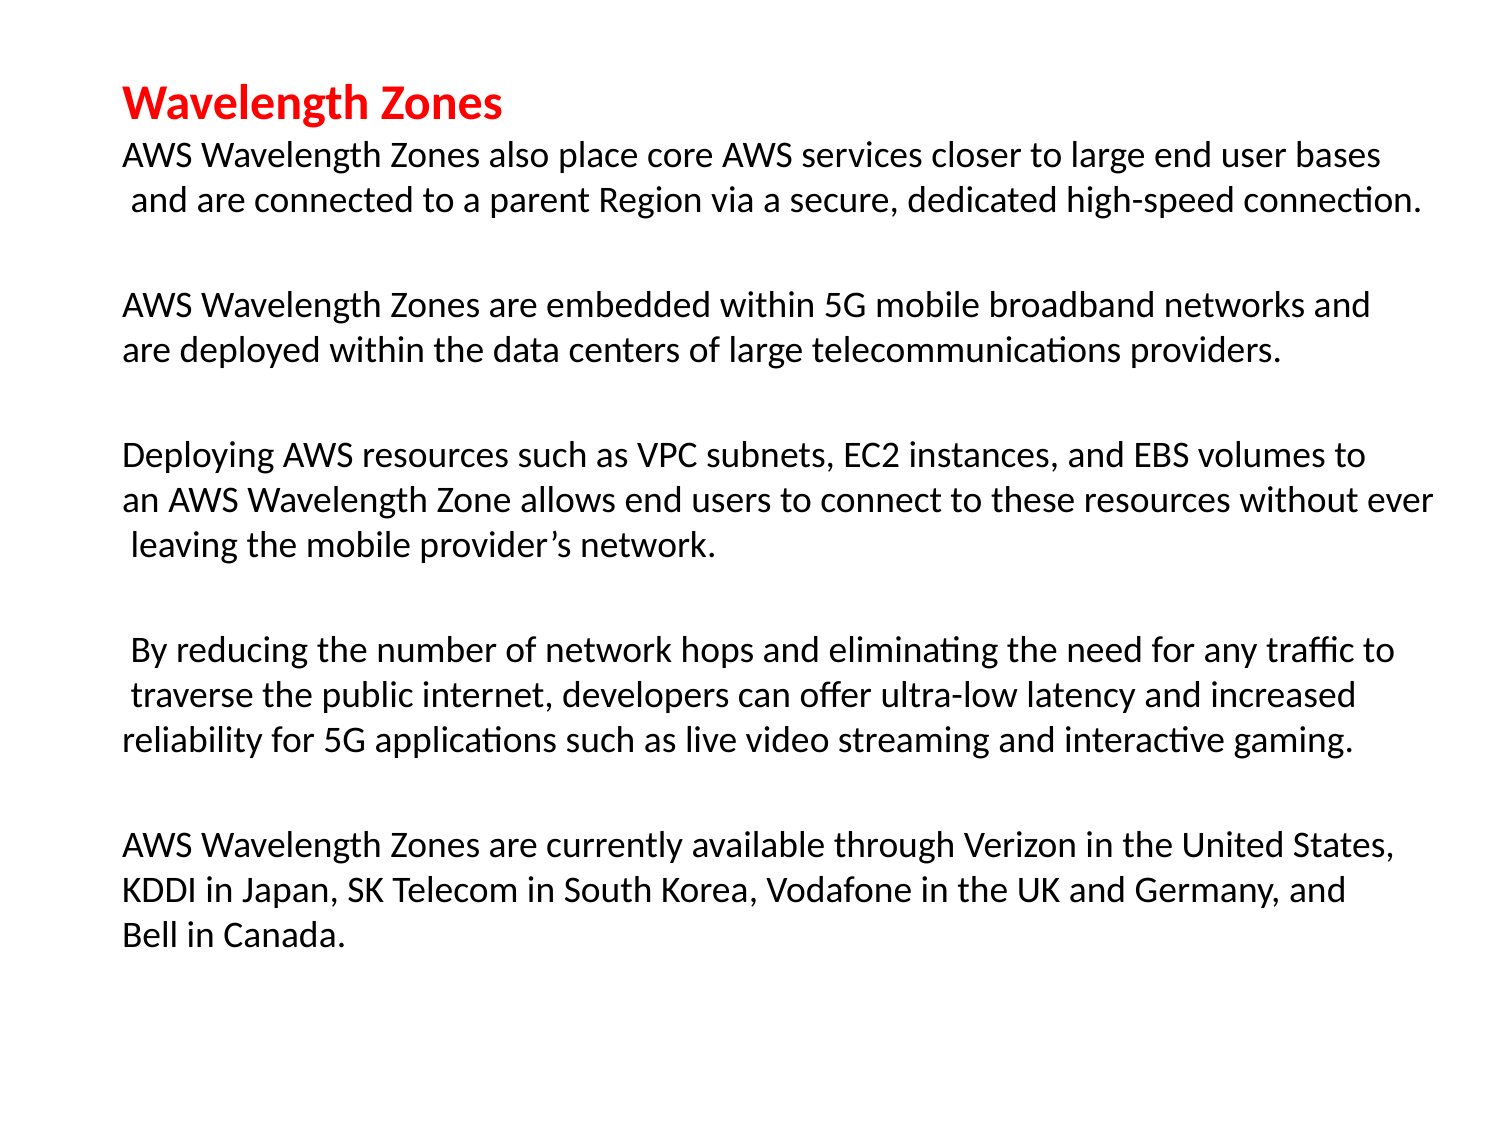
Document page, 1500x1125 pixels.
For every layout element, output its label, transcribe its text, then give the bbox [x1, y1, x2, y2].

text_box Wavelength Zones AWS Wavelength Zones also place core AWS services closer to large end user bases and are connected to a parent Region via a secure, dedicated high-speed connection. AWS Wavelength Zones are embedded within 5G mobile broadband networks and are deployed within the data centers of large telecommunications providers. Deploying AWS resources such as VPC subnets, EC2 instances, and EBS volumes to an AWS Wavelength Zone allows end users to connect to these resources without ever leaving the mobile provider’s network. By reducing the number of network hops and eliminating the need for any traffic to traverse the public internet, developers can offer ultra-low latency and increased reliability for 5G applications such as live video streaming and interactive gaming. AWS Wavelength Zones are currently available through Verizon in the United States, KDDI in Japan, SK Telecom in South Korea, Vodafone in the UK and Germany, and Bell in Canada. [107, 62, 1451, 963]
